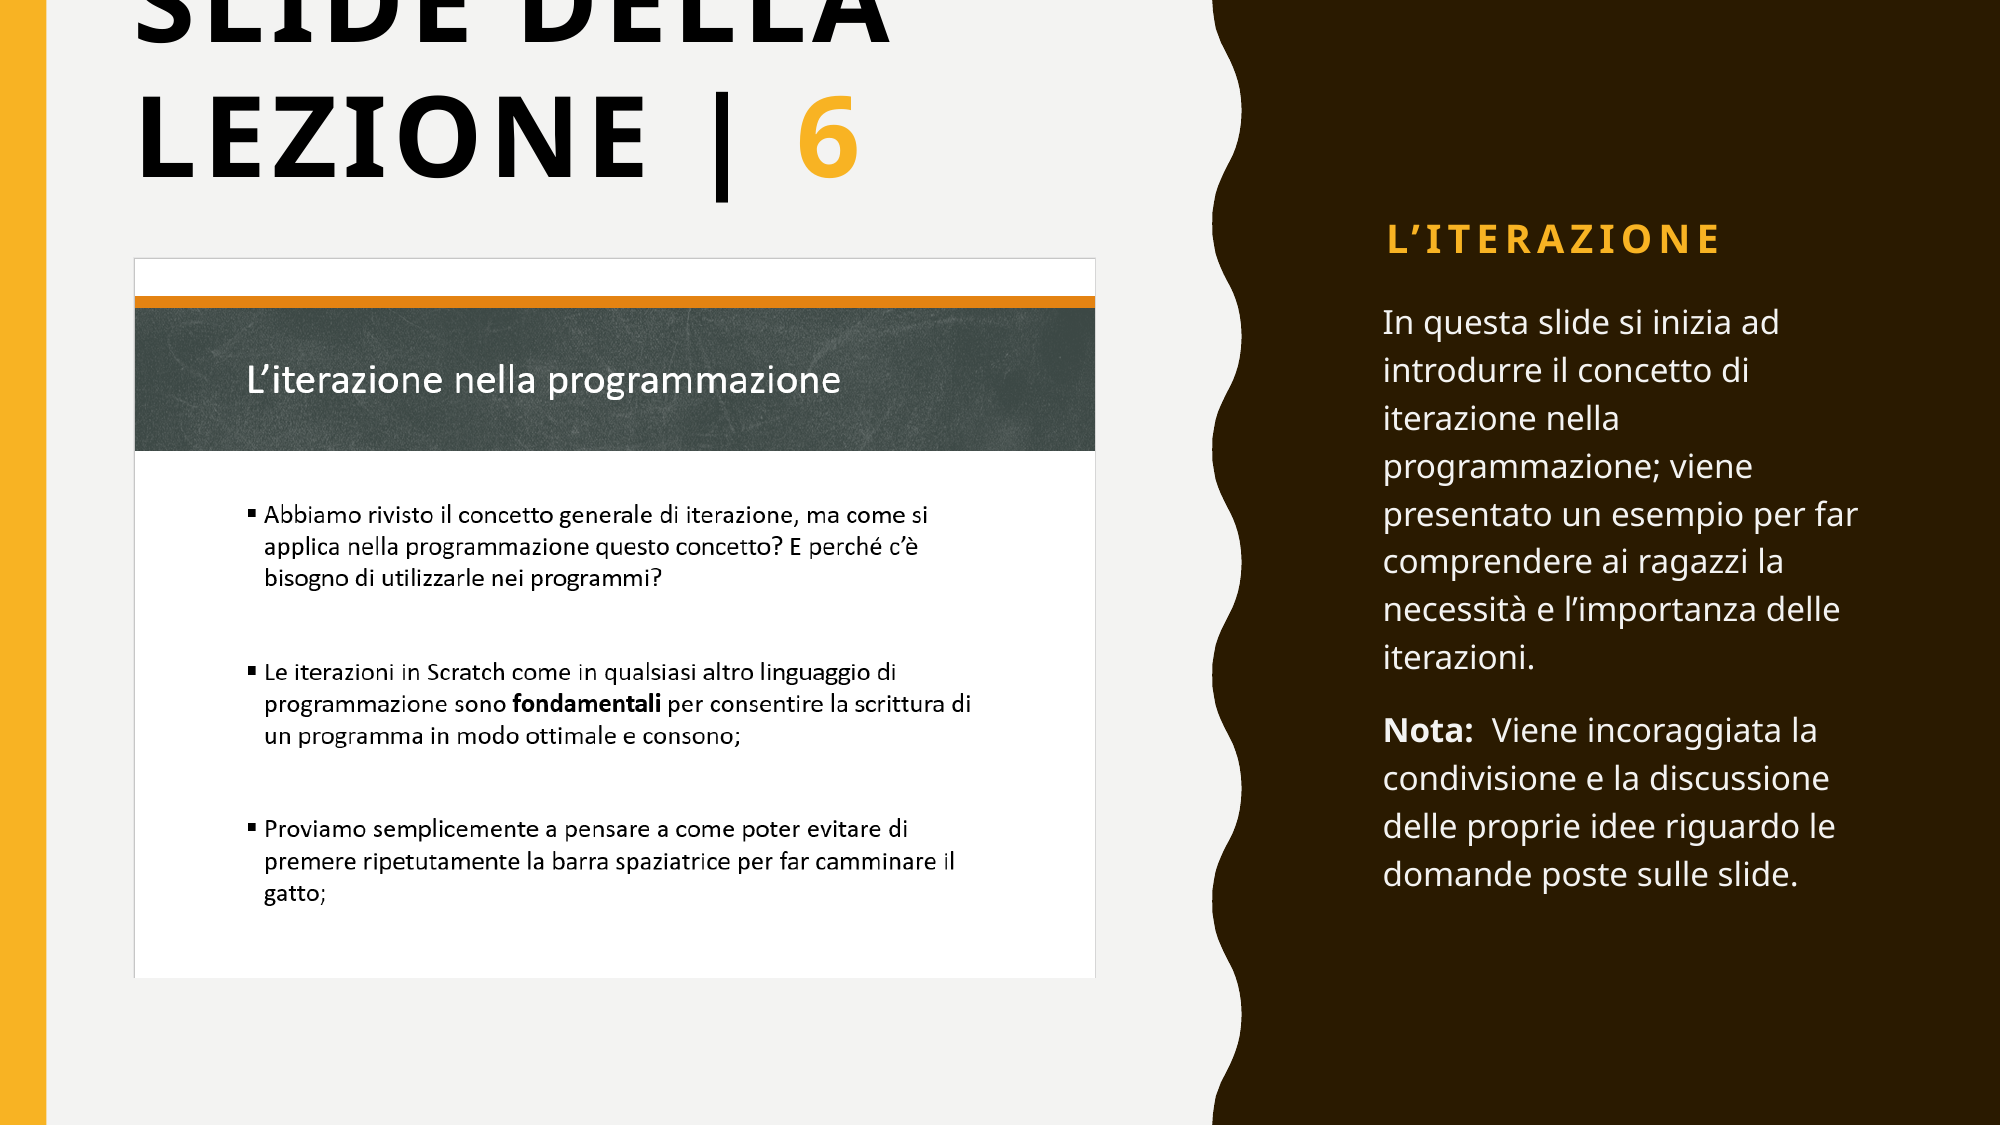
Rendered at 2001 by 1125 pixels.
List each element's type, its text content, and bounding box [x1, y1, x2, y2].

text_box Slide della lezione | 6 [118, 62, 1389, 208]
picture [133, 257, 1096, 978]
title L’iterazione [1371, 73, 1915, 270]
list In questa slide si inizia ad introdurre il concetto di iterazione nella programmazione; viene presentato un esempio per far comprendere ai ragazzi la necessità e l’importanza delle iterazioni. Nota: Viene incoraggiata la condivisione e la discussione delle proprie idee riguardo le domande poste sulle slide. [1367, 285, 1875, 969]
